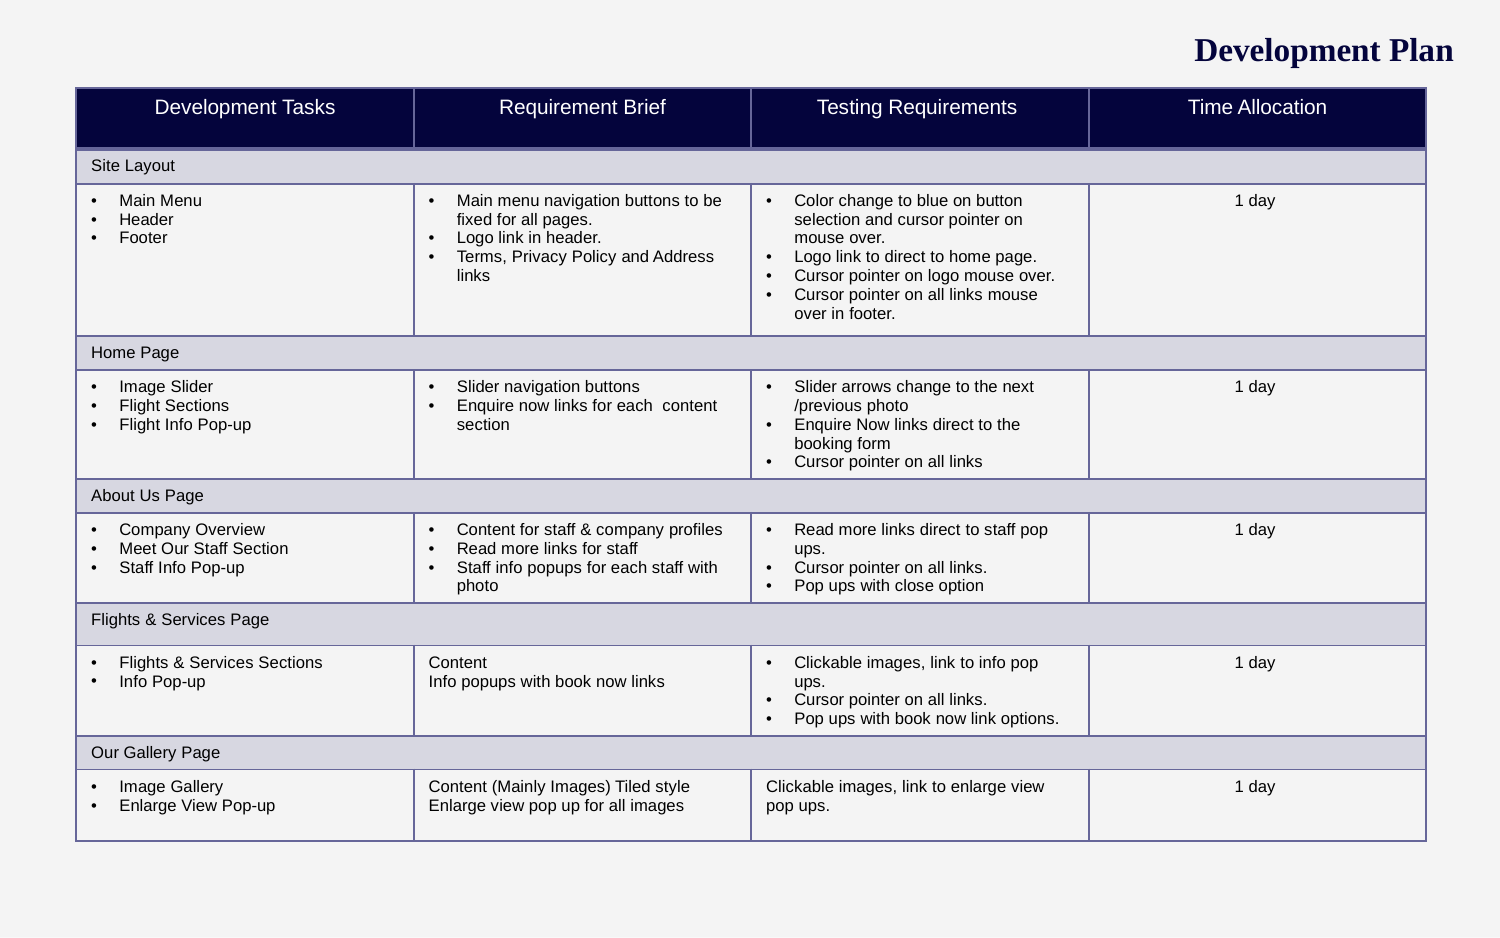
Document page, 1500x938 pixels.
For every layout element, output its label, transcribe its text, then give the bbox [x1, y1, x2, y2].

table_cell 1 day [1090, 770, 1425, 840]
table_header Requirement Brief [415, 89, 750, 147]
table_cell 1 day [1090, 185, 1425, 335]
table_cell Content for staff & company profiles Read more links for staff Staff info popups for each staff with photo [415, 514, 750, 602]
table_cell Color change to blue on button selection and cursor pointer on mouse over. Logo link to direct to home page. Cursor pointer on logo mouse over. Cursor pointer on all links mouse over in footer. [752, 185, 1088, 335]
table_cell Clickable images, link to enlarge view pop ups. [752, 770, 1088, 840]
table_cell About Us Page [77, 480, 1425, 512]
table_cell Slider navigation buttons Enquire now links for each content section [415, 371, 750, 478]
table_cell Our Gallery Page [77, 737, 1425, 769]
table_cell 1 day [1090, 371, 1425, 478]
table_cell Content Info popups with book now links [415, 646, 750, 735]
table_cell Slider arrows change to the next /previous photo Enquire Now links direct to the booking form Cursor pointer on all links [752, 371, 1088, 478]
table_cell Image Slider Flight Sections Flight Info Pop-up [77, 371, 413, 478]
table_cell Home Page [77, 337, 1425, 369]
table_cell Flights & Services Page [77, 604, 1425, 645]
table_cell Site Layout [77, 151, 1425, 183]
table_cell Clickable images, link to info pop ups. Cursor pointer on all links. Pop ups with book now link options. [752, 646, 1088, 735]
table_cell 1 day [1090, 646, 1425, 735]
table_cell 1 day [1090, 514, 1425, 602]
table_header Development Tasks [77, 89, 413, 147]
table_cell Flights & Services Sections Info Pop-up [77, 646, 413, 735]
table_cell Image Gallery Enlarge View Pop-up [77, 770, 413, 840]
table_header Testing Requirements [752, 89, 1088, 147]
table_cell Main Menu Header Footer [77, 185, 413, 335]
table_cell Read more links direct to staff pop ups. Cursor pointer on all links. Pop ups with close option [752, 514, 1088, 602]
table_cell Content (Mainly Images) Tiled style Enlarge view pop up for all images [415, 770, 750, 840]
text_box Development Plan [1148, 20, 1500, 77]
table_cell Main menu navigation buttons to be fixed for all pages. Logo link in header. Terms, Privacy Policy and Address links [415, 185, 750, 335]
table_header Time Allocation [1090, 89, 1425, 147]
table_cell Company Overview Meet Our Staff Section Staff Info Pop-up [77, 514, 413, 602]
